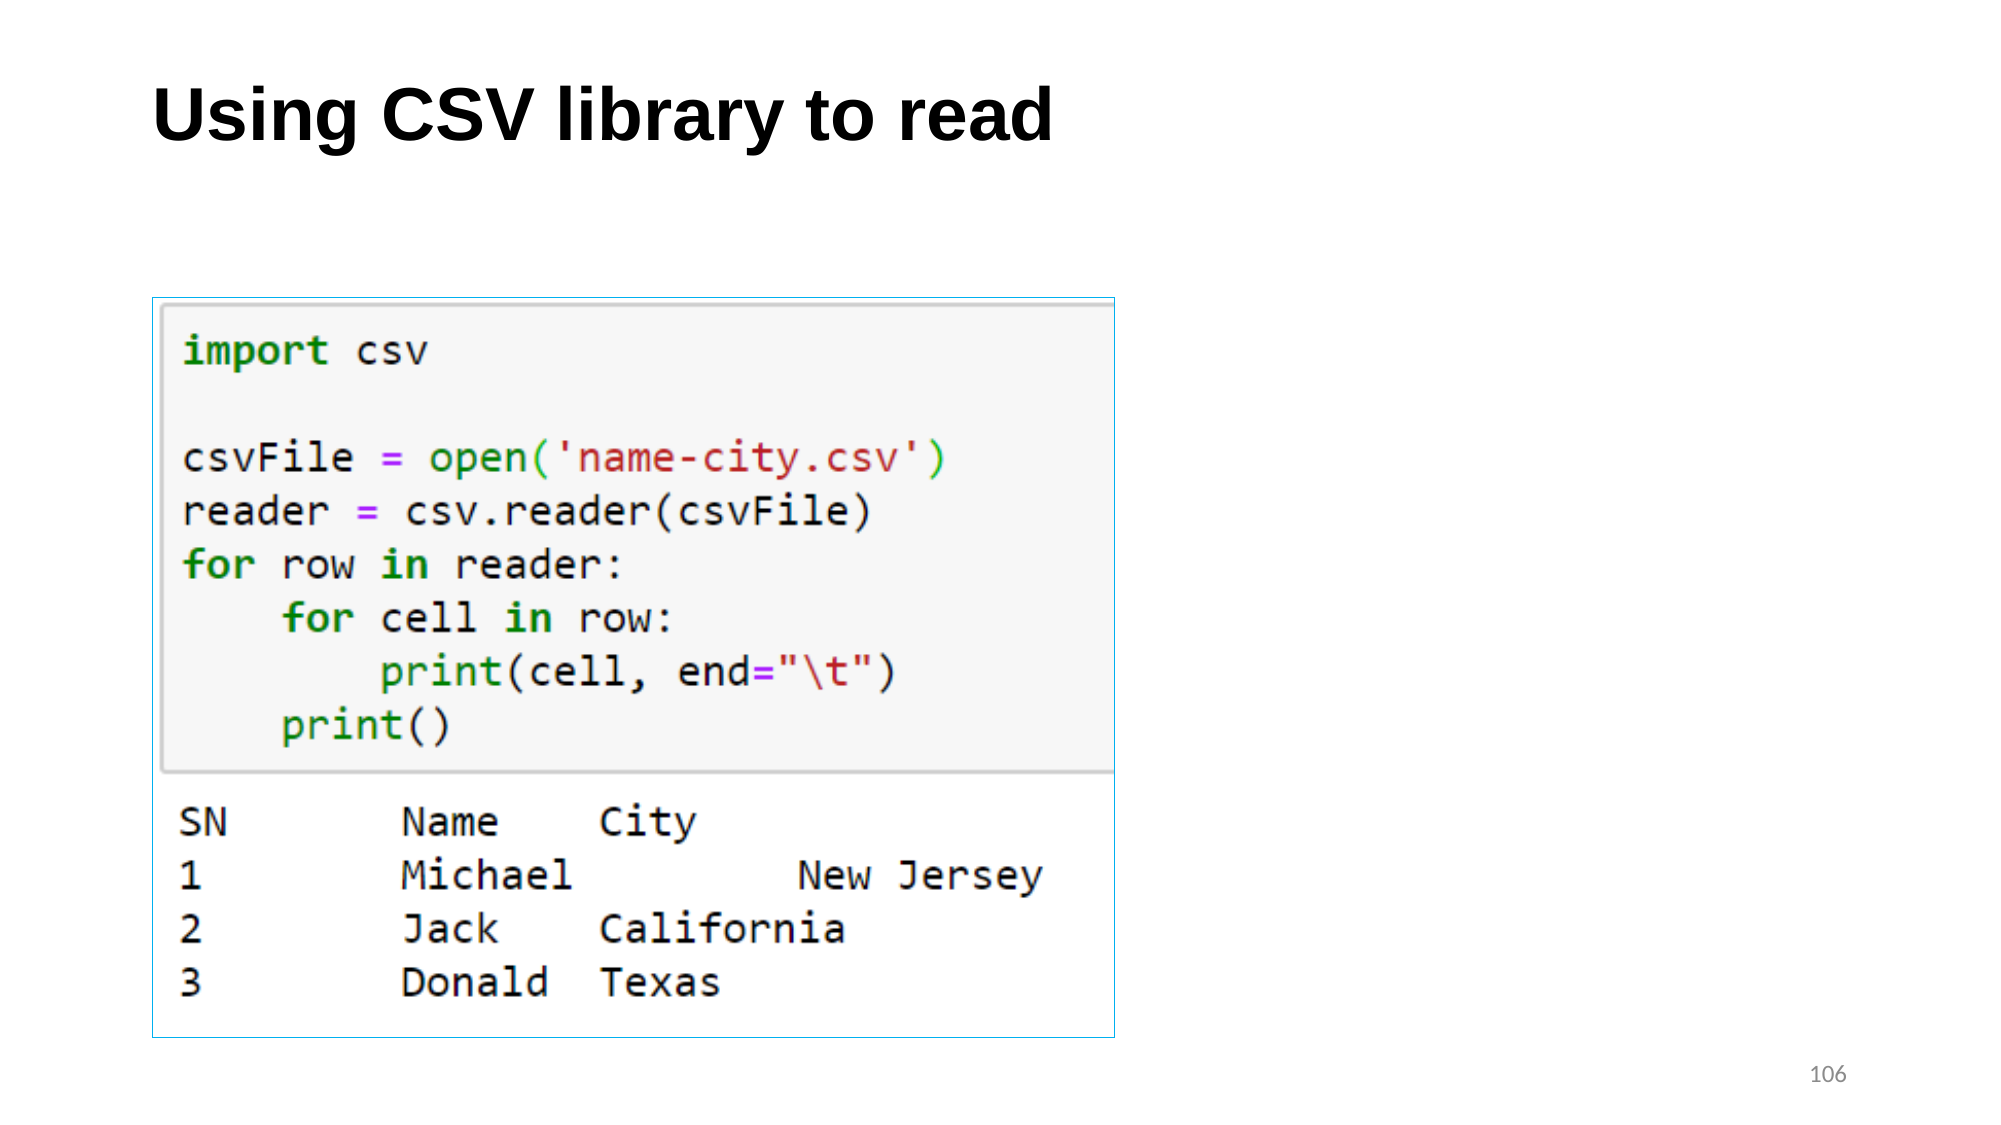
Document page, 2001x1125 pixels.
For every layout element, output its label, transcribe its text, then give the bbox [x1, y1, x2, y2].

title Using CSV library to read [137, 59, 1863, 173]
slide_number 106 [1412, 1042, 1863, 1103]
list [152, 297, 1115, 1038]
